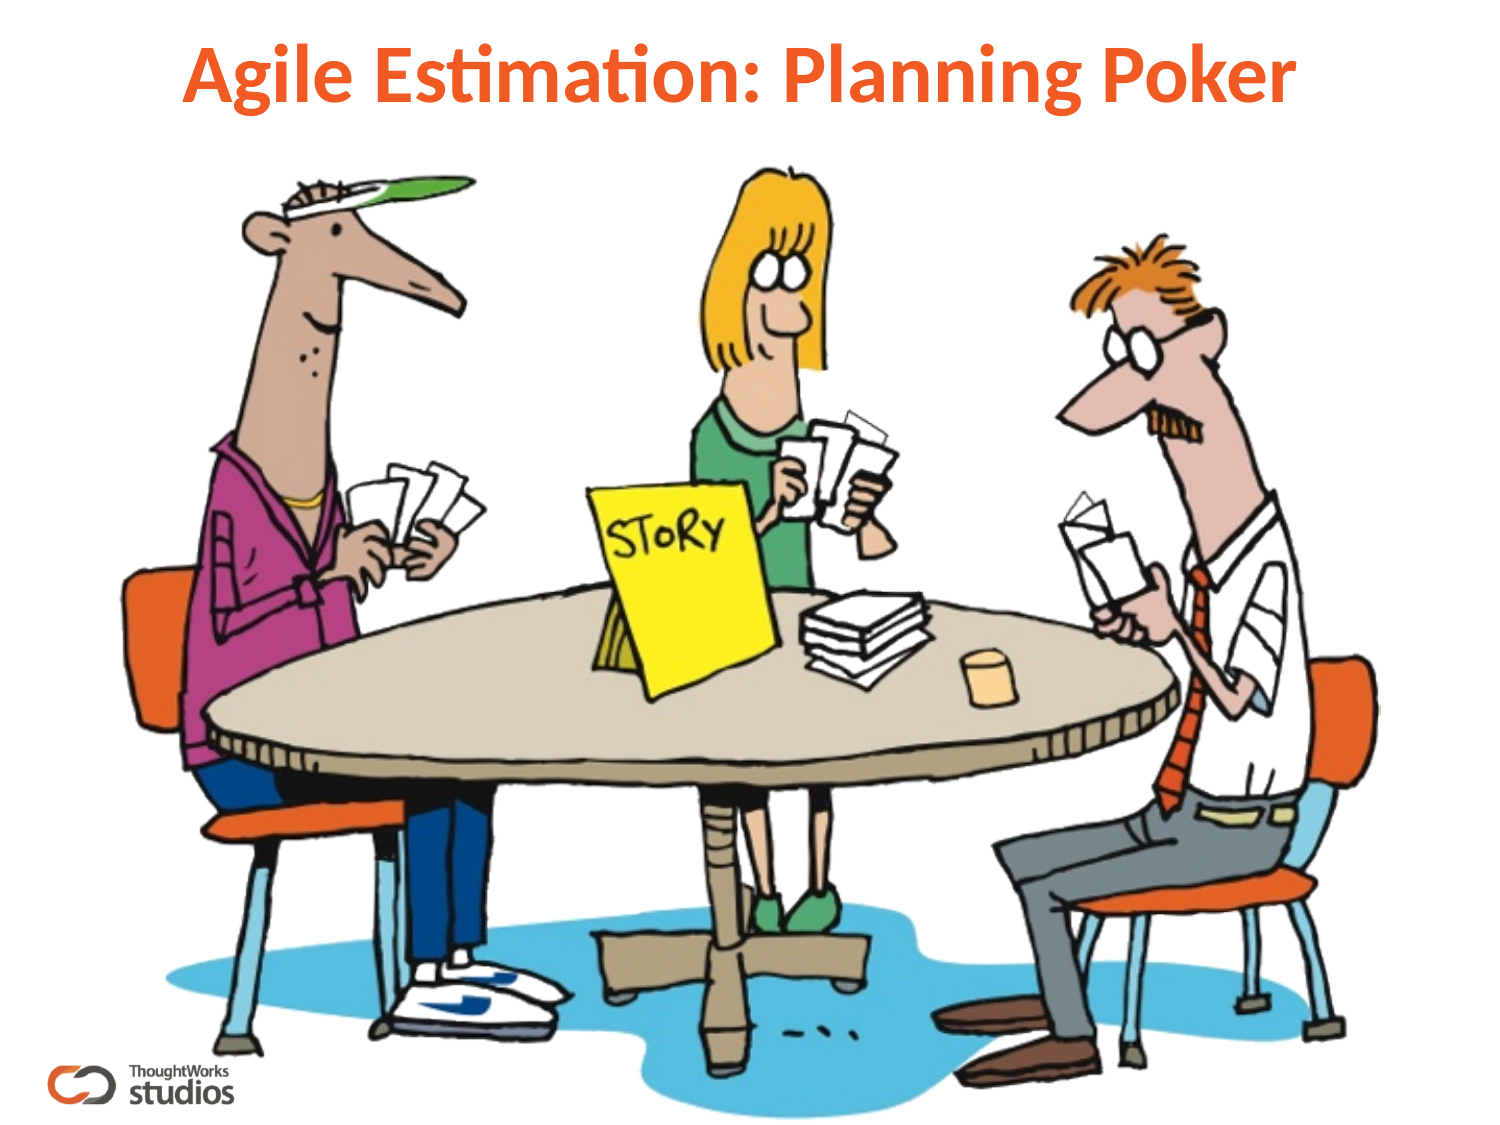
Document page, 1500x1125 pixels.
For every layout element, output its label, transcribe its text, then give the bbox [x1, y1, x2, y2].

title Agile Estimation: Planning Poker [60, 0, 1440, 138]
picture [46, 151, 1381, 1125]
